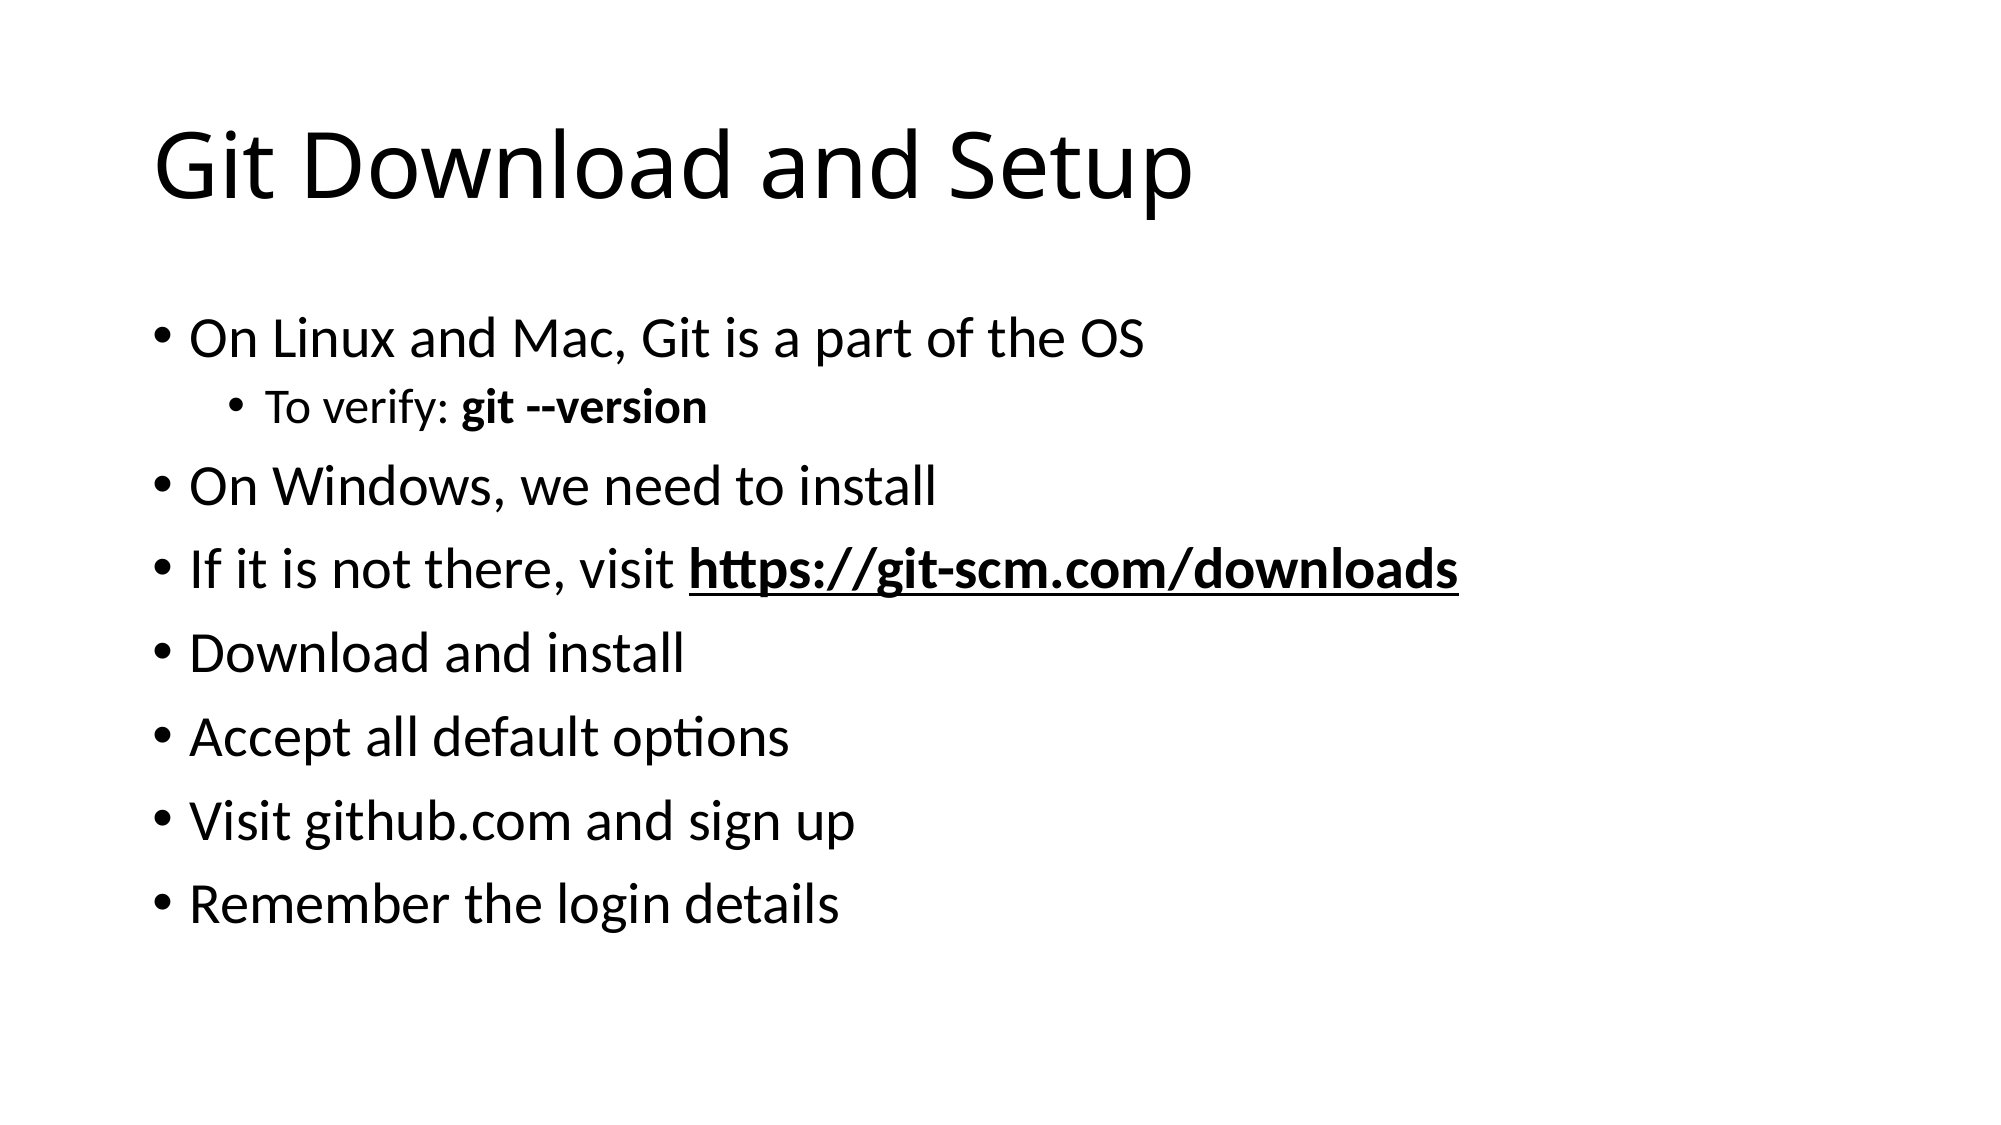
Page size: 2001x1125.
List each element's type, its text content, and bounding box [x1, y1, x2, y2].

list On Linux and Mac, Git is a part of the OS To verify: git --version On Windows, we need to install If it is not there, visit https://git-scm.com/downloads Download and install Accept all default options Visit github.com and sign up Remember the login details [137, 299, 1863, 1014]
title Git Download and Setup [137, 59, 1863, 278]
